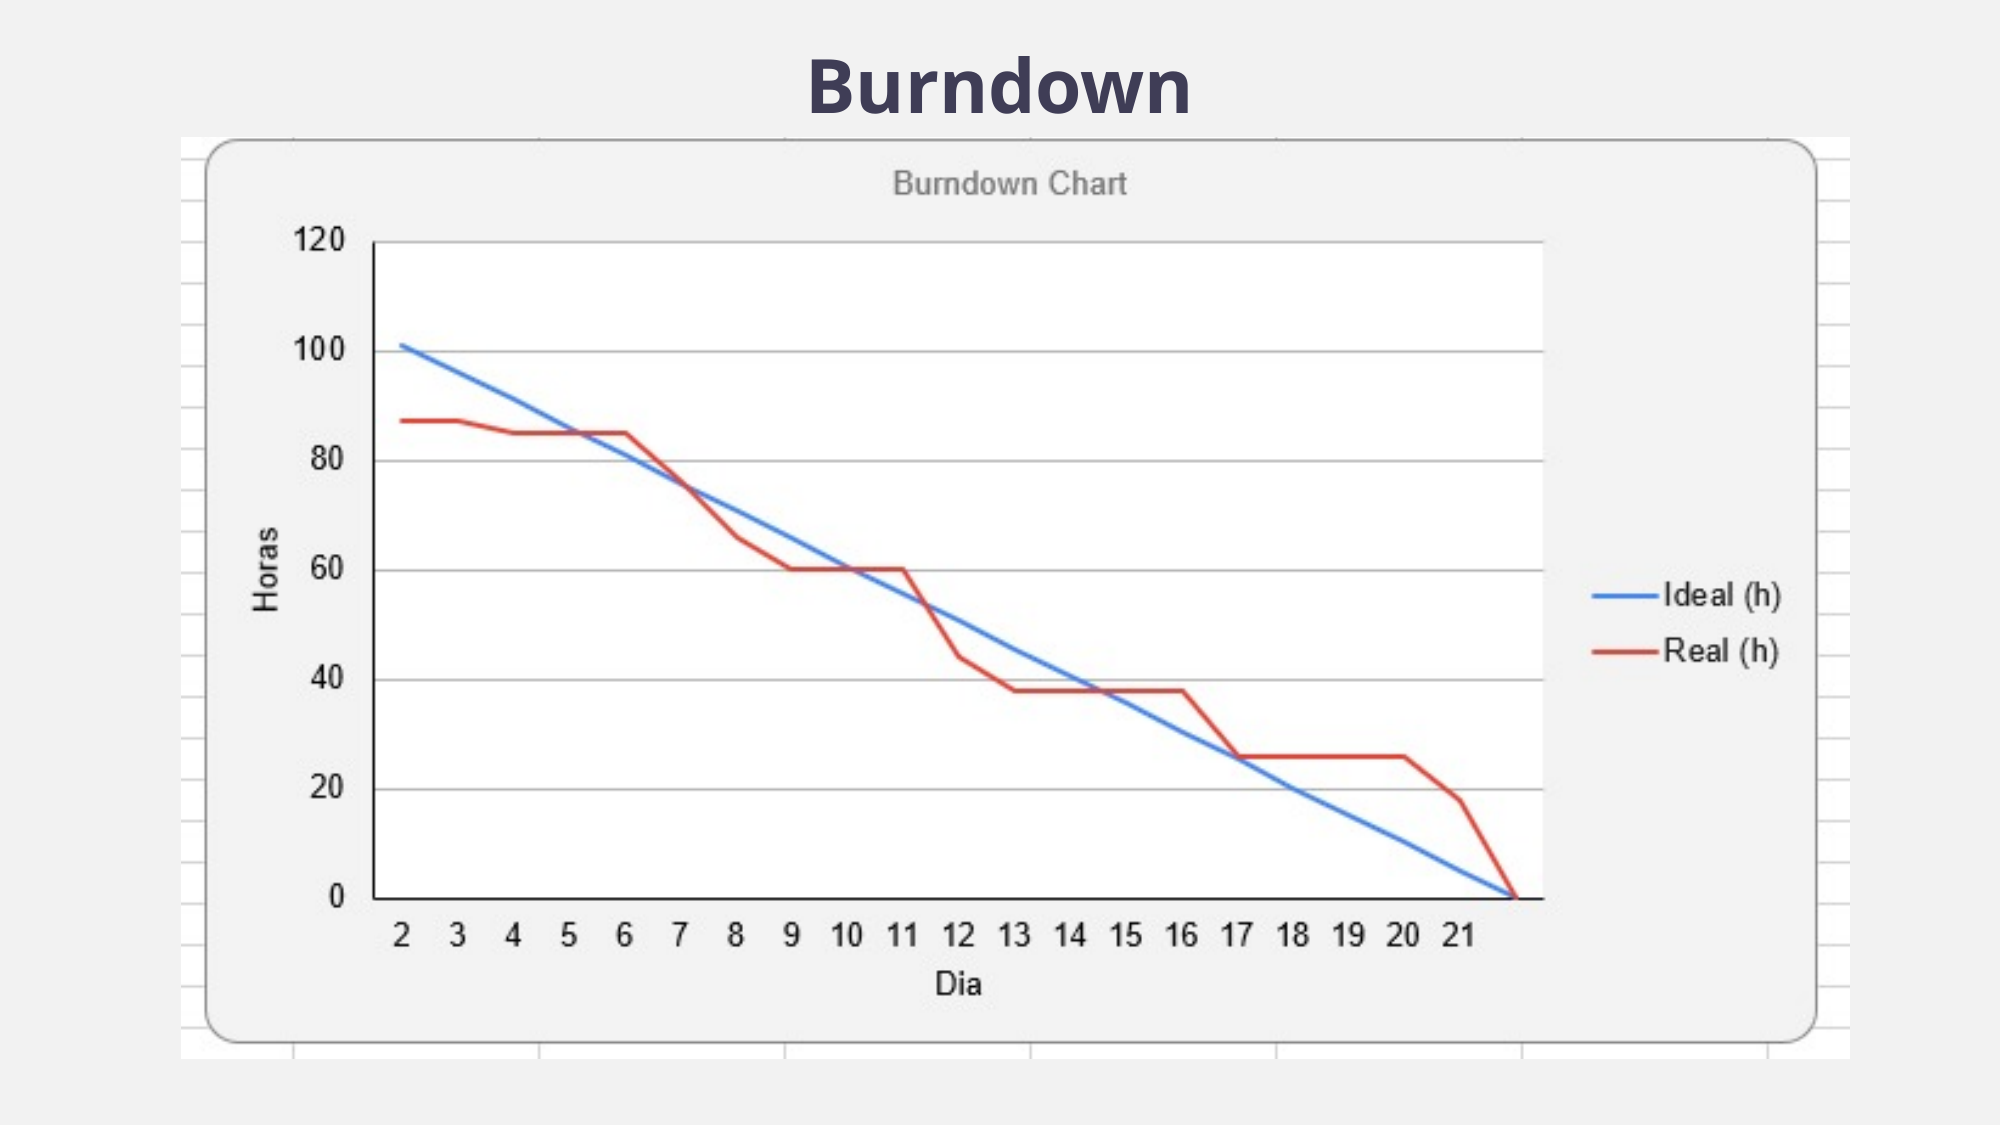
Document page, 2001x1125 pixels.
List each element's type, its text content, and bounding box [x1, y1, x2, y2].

picture [181, 137, 1850, 1059]
text_box Burndown [672, 31, 1328, 136]
